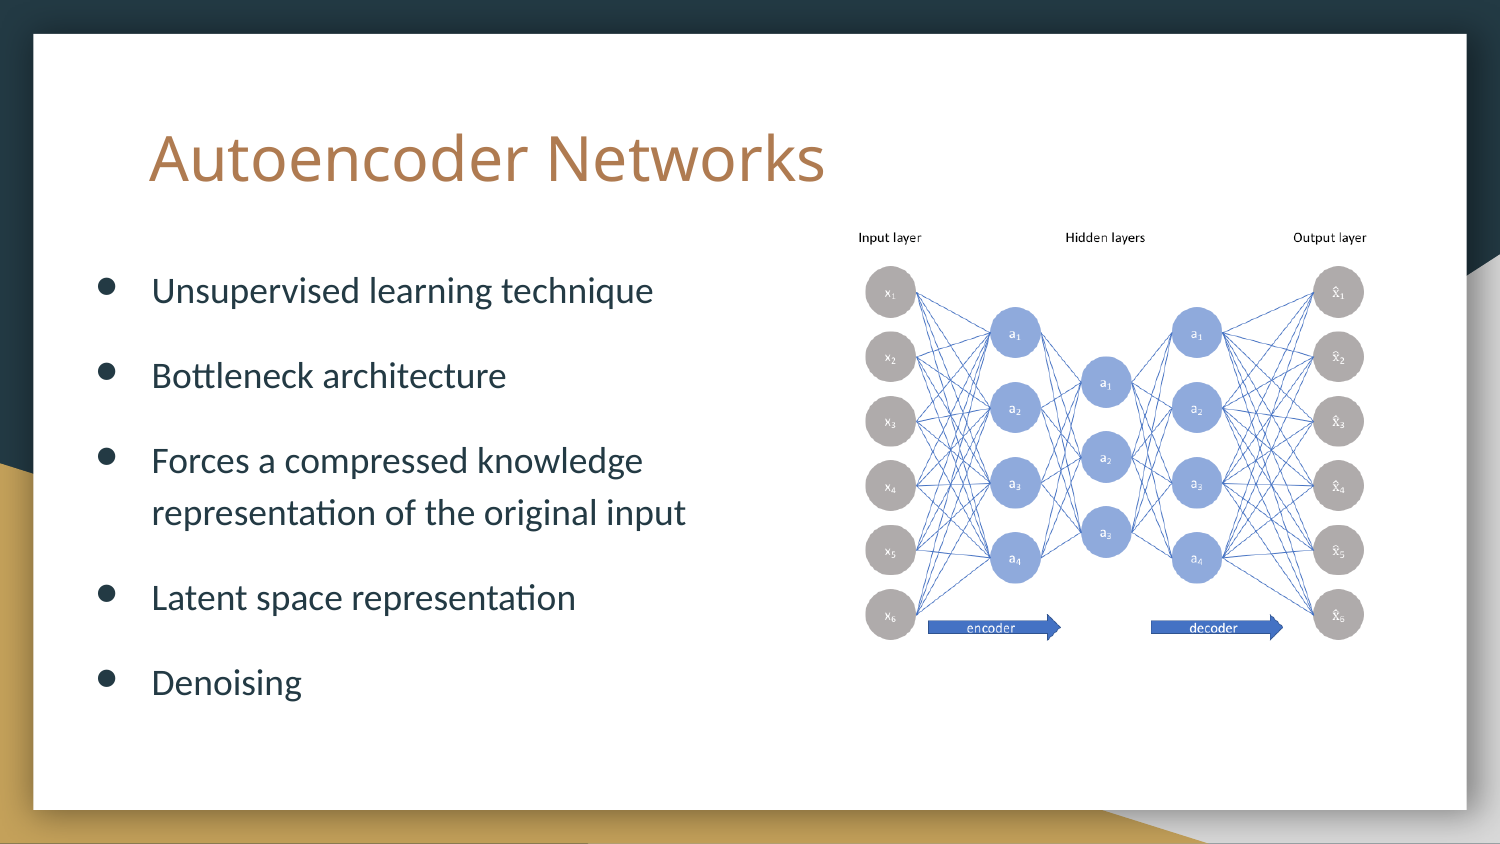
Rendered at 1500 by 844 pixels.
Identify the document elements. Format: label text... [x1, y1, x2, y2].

picture [853, 224, 1374, 645]
title Autoencoder Networks [134, 103, 1366, 217]
list Unsupervised learning technique Bottleneck architecture Forces a compressed knowledge representation of the original input Latent space representation Denoising [61, 244, 774, 657]
